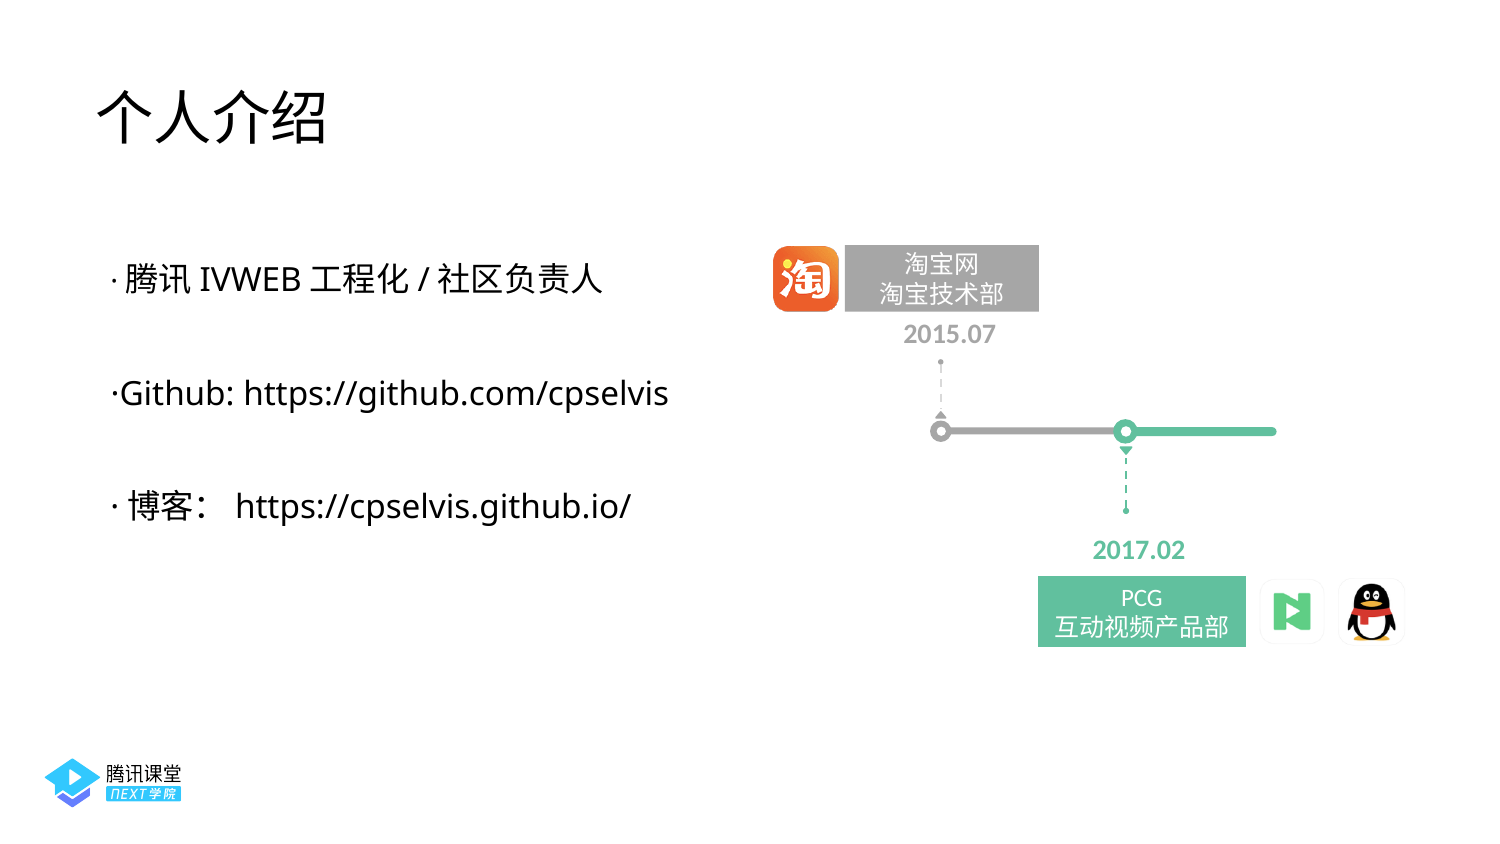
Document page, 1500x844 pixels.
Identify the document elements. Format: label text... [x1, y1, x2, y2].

text_box ·腾讯IVWEB工程化/社区负责人 [95, 246, 628, 316]
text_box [929, 359, 1119, 442]
text_box PCG 互动视频产品部 [1038, 576, 1246, 647]
picture [1257, 577, 1326, 646]
text_box 2017.02 [1077, 523, 1201, 573]
text_box ·Github: https://github.com/cpselvis [95, 360, 721, 430]
text_box 淘宝网 淘宝技术部 [844, 244, 1040, 313]
title 个人介绍 [80, 81, 382, 159]
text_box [1113, 419, 1277, 514]
text_box ·博客：https://cpselvis.github.io/ [95, 457, 649, 558]
picture [41, 744, 186, 817]
picture [1337, 577, 1406, 646]
text_box 2015.07 [888, 307, 1012, 357]
picture [772, 245, 839, 312]
